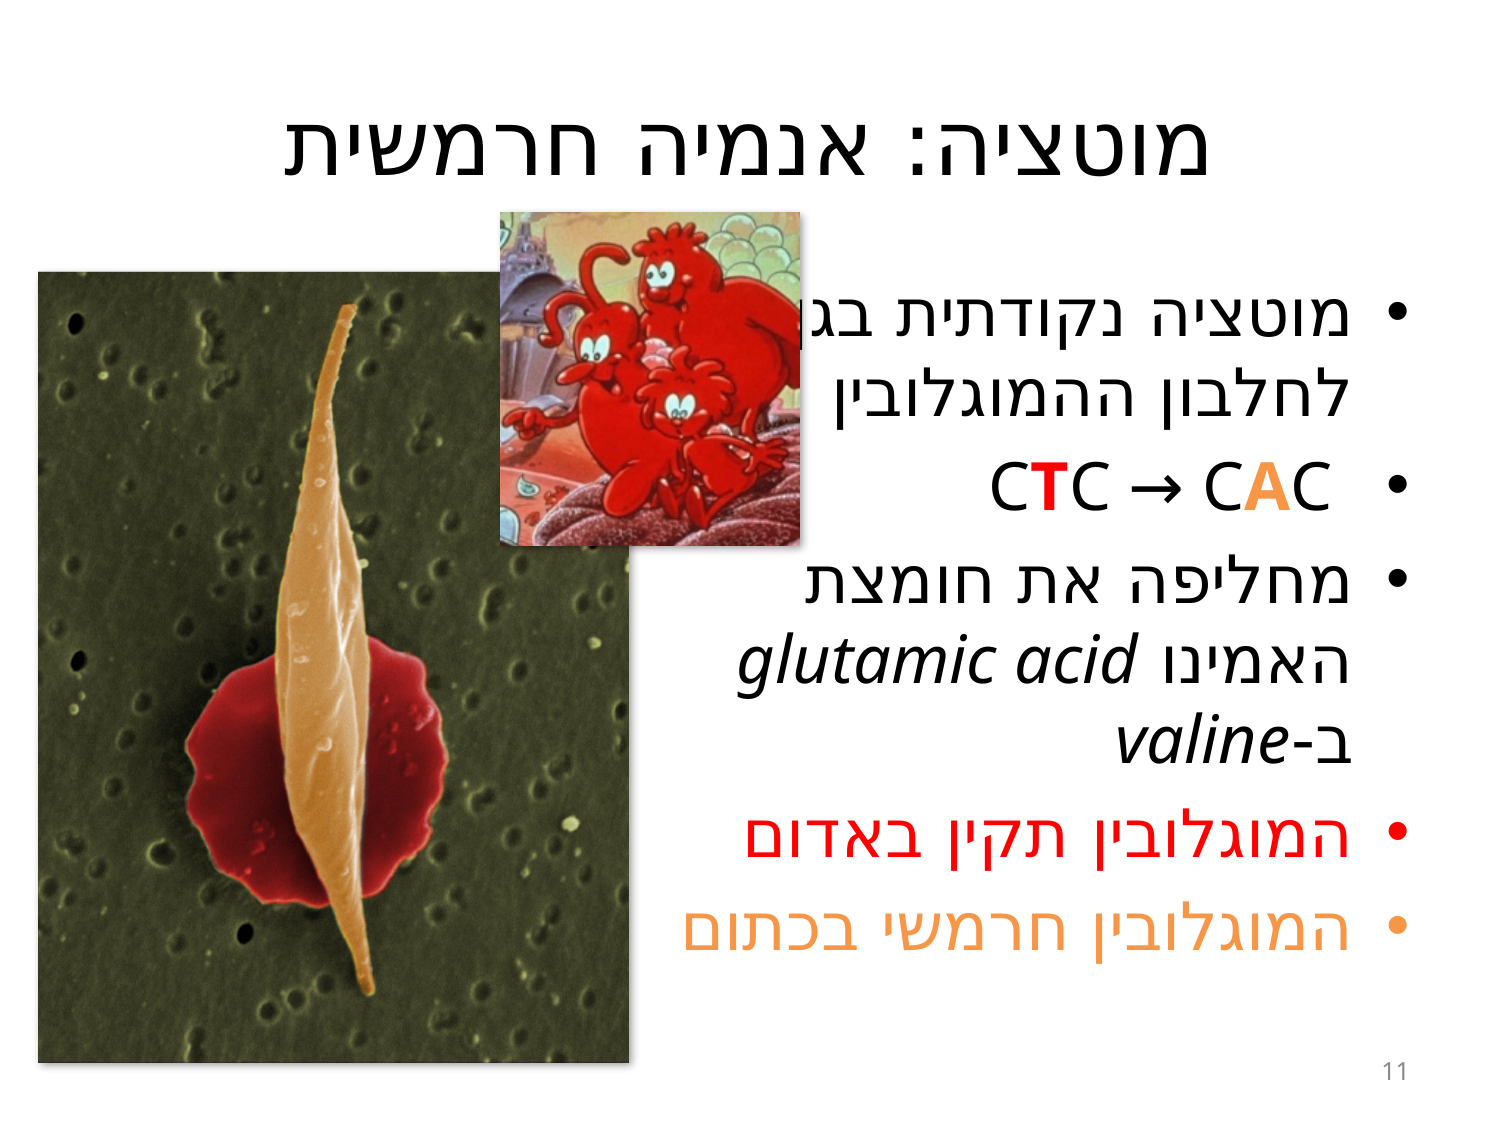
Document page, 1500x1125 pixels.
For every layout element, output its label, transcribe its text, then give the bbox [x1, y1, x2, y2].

title מוטציה: אנמיה חרמשית [75, 45, 1425, 233]
slide_number 11 [1074, 1042, 1425, 1103]
picture [0, 212, 801, 1063]
list מוטציה נקודתית בגן לחלבון ההמוגלובין CTC → CAC מחליפה את חומצת האמינו glutamic acid ב-valine המוגלובין תקין באדום המוגלובין חרמשי בכתום [650, 262, 1425, 1005]
